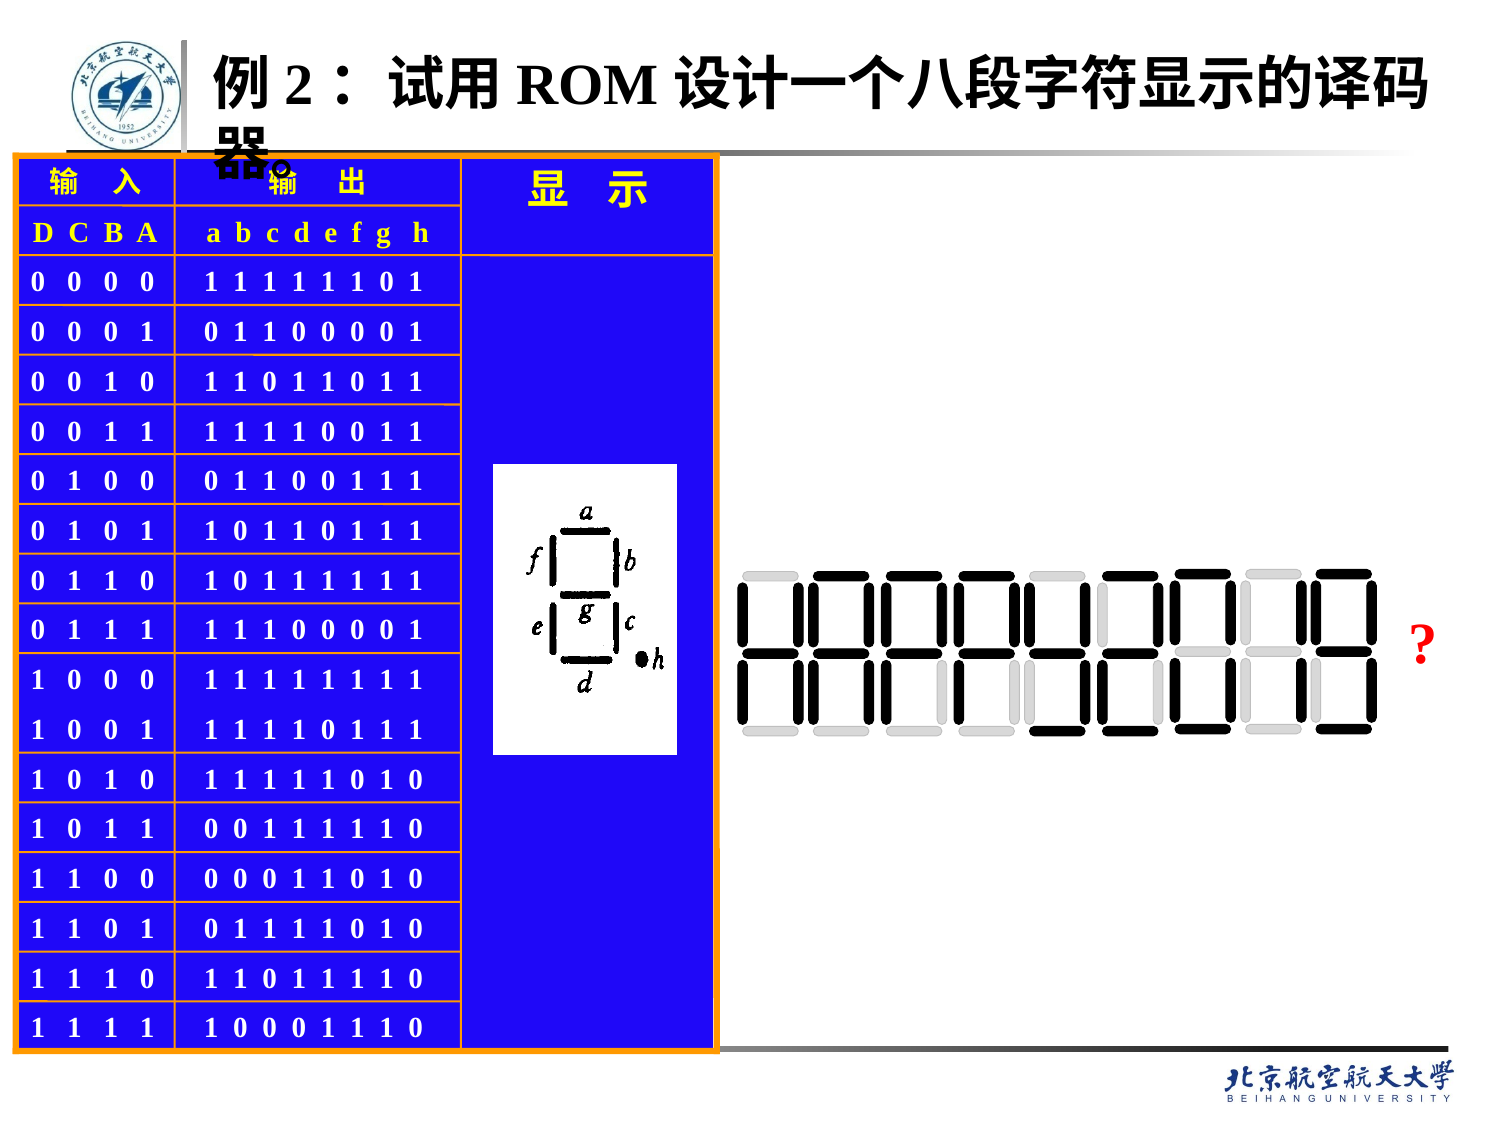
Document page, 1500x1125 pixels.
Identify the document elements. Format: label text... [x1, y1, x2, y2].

text_box ? [1394, 597, 1441, 683]
picture [70, 40, 182, 150]
picture [1224, 1057, 1457, 1104]
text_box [732, 563, 1381, 740]
text_box 例2：试用ROM设计一个八段字符显示的译码器。 [197, 38, 1500, 194]
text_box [15, 155, 717, 1052]
